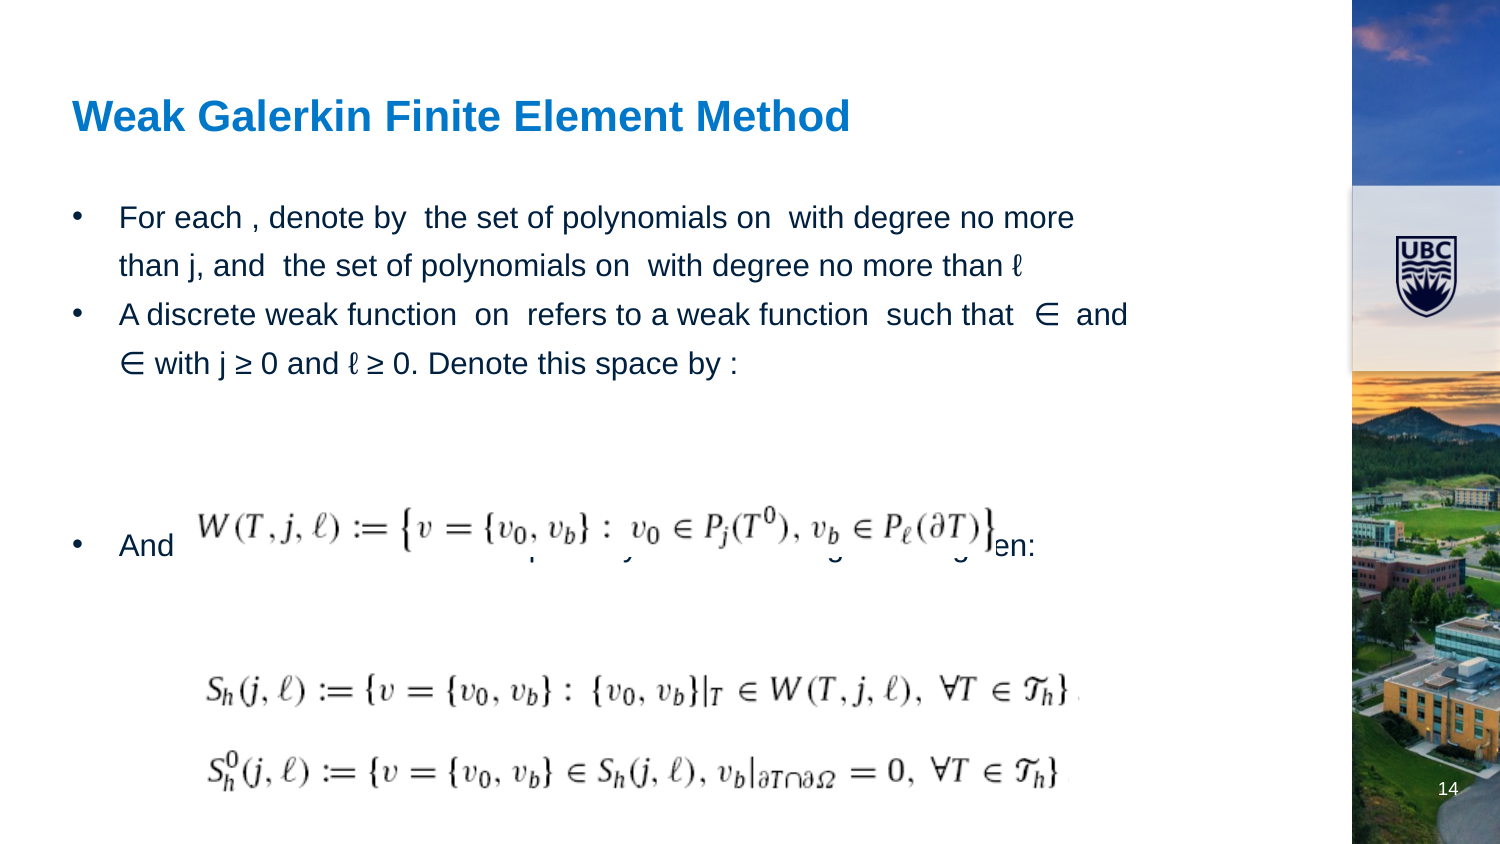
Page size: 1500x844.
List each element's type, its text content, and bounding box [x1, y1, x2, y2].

picture [156, 657, 1080, 728]
picture [1396, 236, 1457, 318]
picture [1352, 372, 1500, 844]
title Weak Galerkin Finite Element Method [71, 67, 1329, 170]
picture [177, 492, 996, 558]
picture [1352, 0, 1500, 185]
picture [177, 734, 1070, 804]
